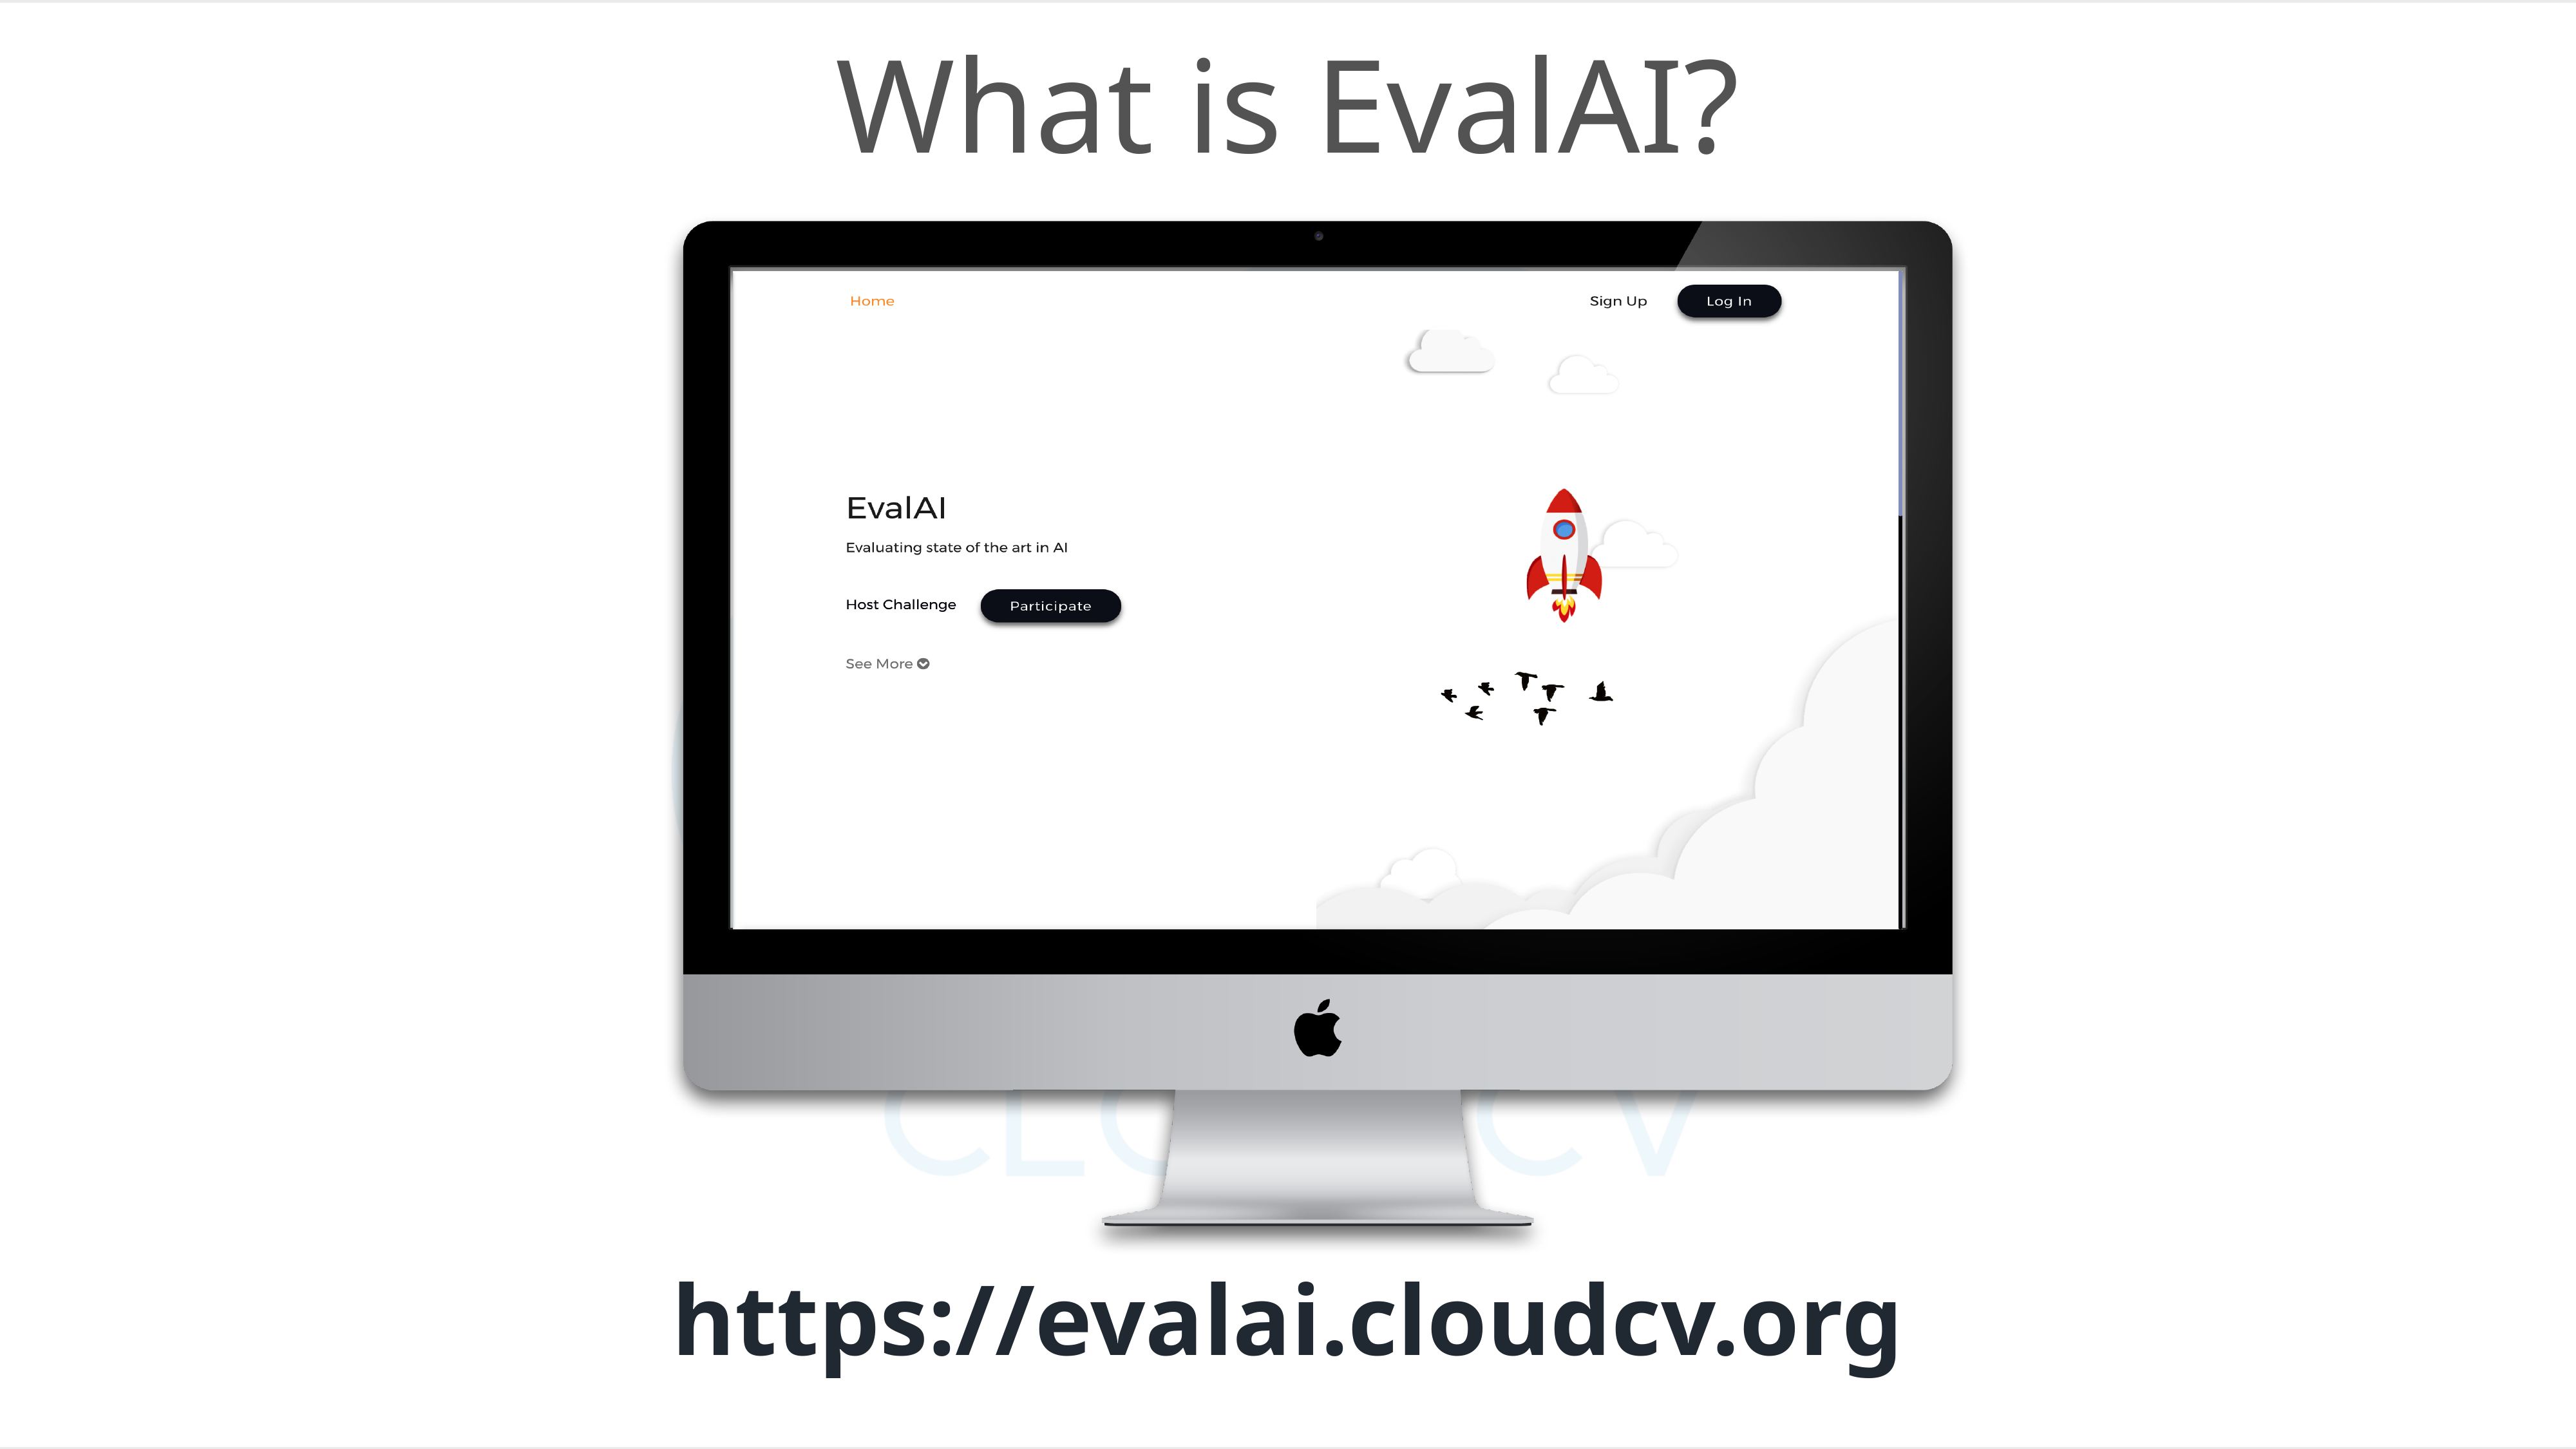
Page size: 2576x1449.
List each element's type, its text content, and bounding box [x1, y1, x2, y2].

title What is EvalAI? [345, 0, 2231, 204]
text_box https://evalai.cloudcv.org [664, 1251, 1912, 1383]
picture [0, 0, 2576, 1449]
